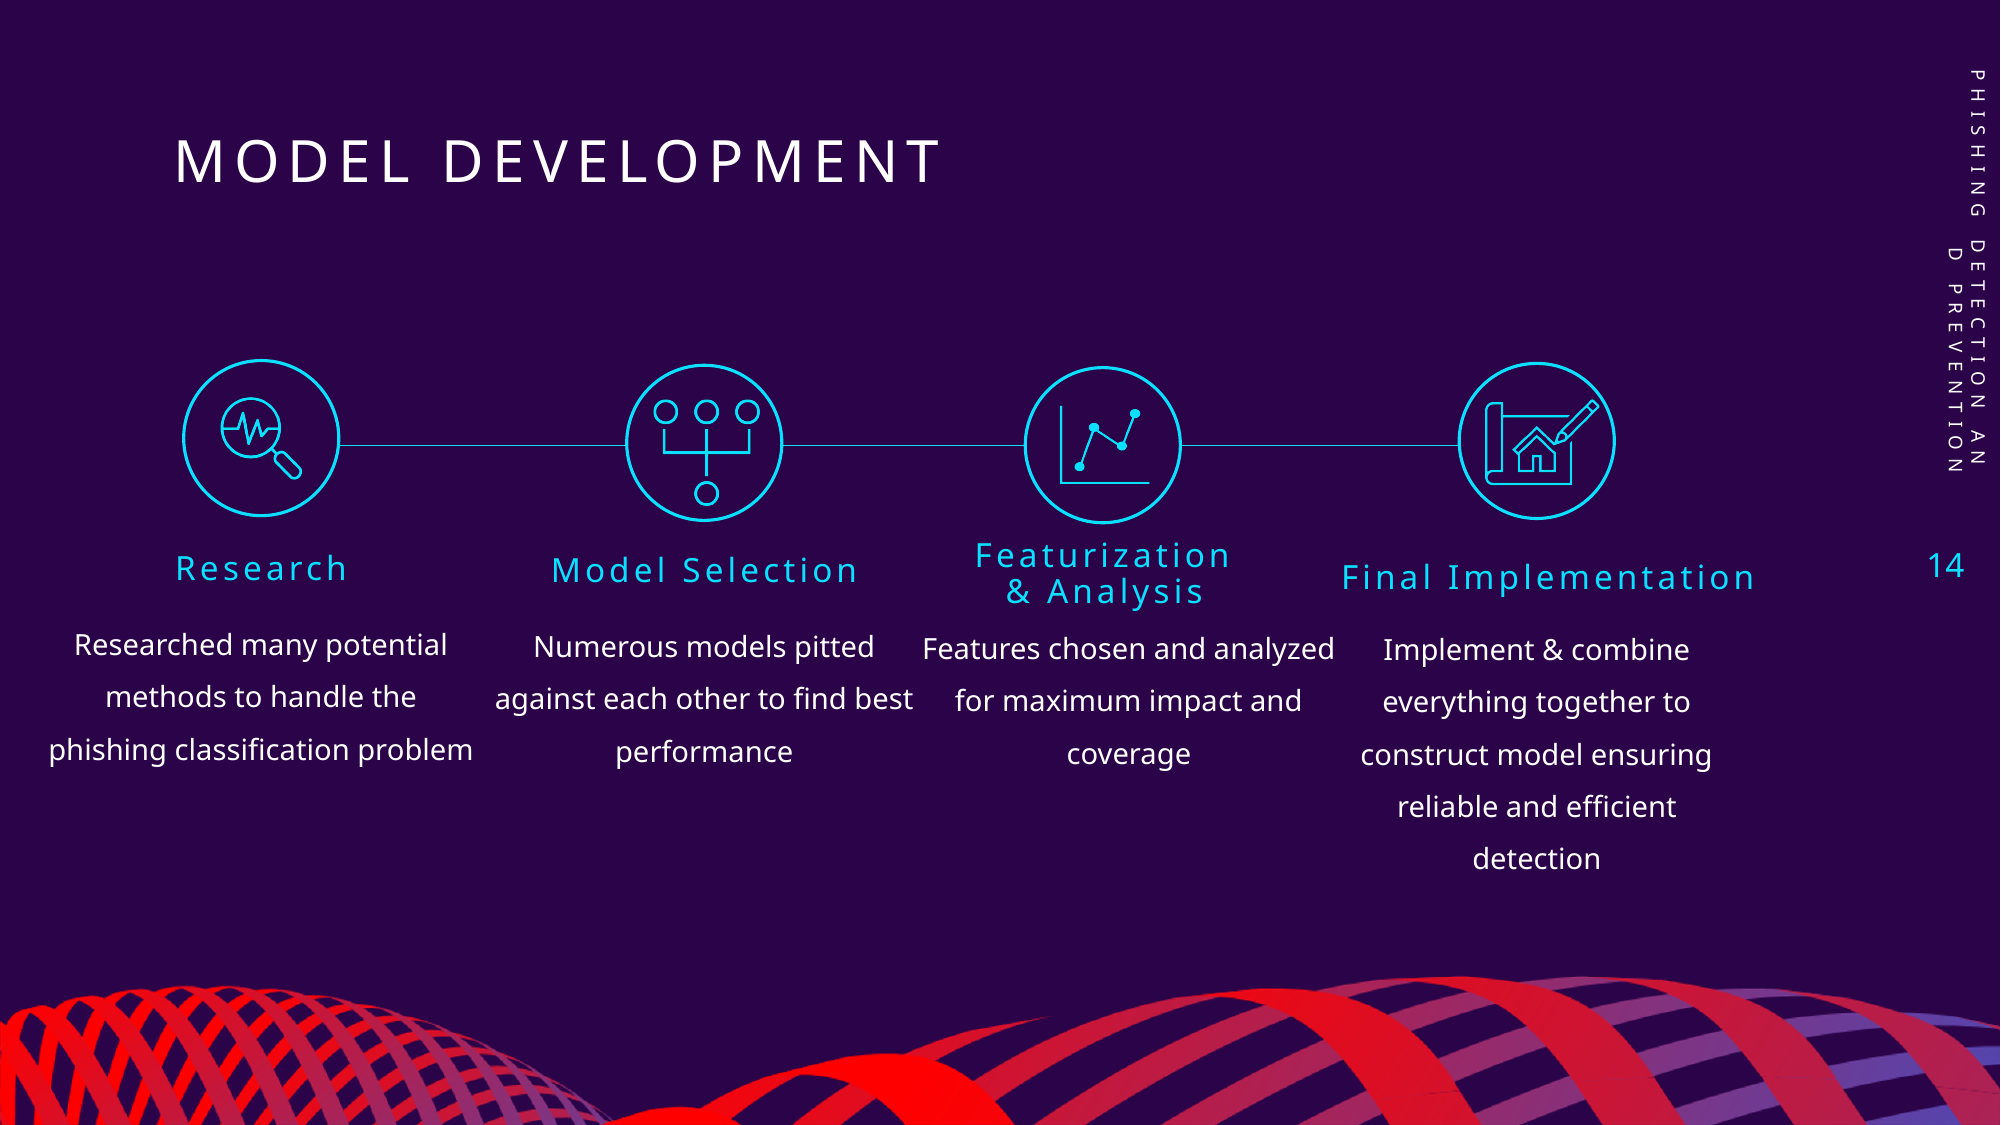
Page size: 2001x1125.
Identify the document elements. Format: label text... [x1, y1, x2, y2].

title Model Development [158, 124, 1049, 220]
text_box [625, 446, 631, 472]
text_box [1024, 446, 1041, 494]
text_box [1168, 446, 1182, 490]
text_box [1602, 397, 1616, 485]
list Researched many potential methods to handle the phishing classification problem [31, 601, 474, 790]
list Implement & combine everything together to construct model ensuring reliable and efficient detection [1316, 605, 1758, 795]
text_box Featurization & Analysis [874, 531, 1335, 592]
text_box [1492, 506, 1581, 520]
text_box [1024, 396, 1041, 445]
slide_number 14 [1889, 519, 1980, 615]
text_box [1045, 499, 1161, 524]
text_box [1168, 401, 1182, 445]
picture [0, 0, 2000, 1125]
list Numerous models pitted against each other to find best performance [474, 603, 935, 792]
text_box [1048, 366, 1157, 388]
text_box [661, 364, 748, 377]
list Research​ [31, 544, 492, 601]
text_box Features chosen and analyzed for maximum impact and coverage [898, 605, 1360, 794]
text_box [1485, 362, 1588, 381]
footer PHISHING DETECTION AND PREVENTION [1926, 33, 1987, 489]
text_box [1458, 446, 1477, 492]
list Final Implementation [1315, 553, 1781, 613]
list Model Selection [474, 546, 935, 603]
text_box [625, 414, 631, 445]
text_box [1458, 389, 1477, 445]
text_box [182, 359, 340, 517]
